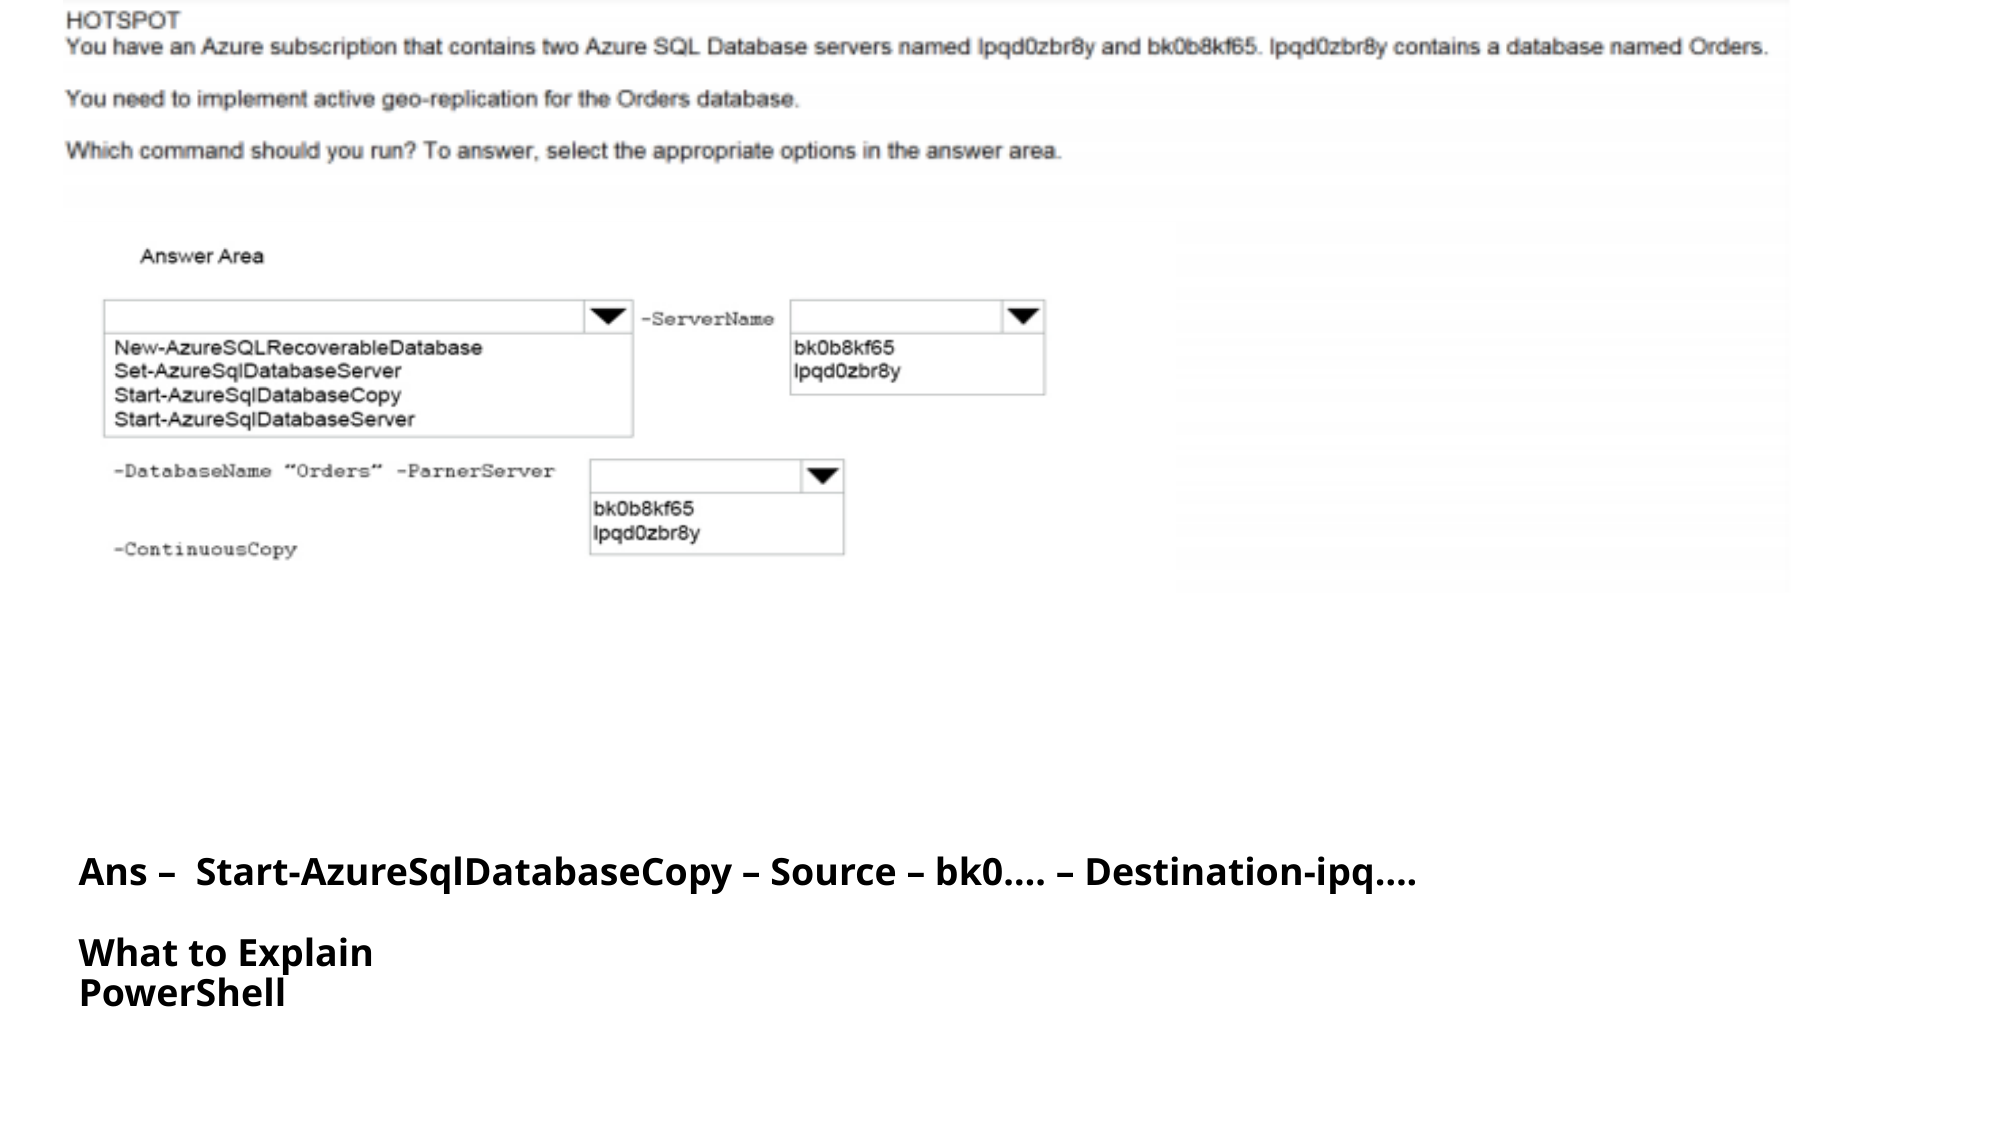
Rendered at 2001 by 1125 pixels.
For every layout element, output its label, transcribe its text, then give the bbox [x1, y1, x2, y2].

title Ans – Start-AzureSqlDatabaseCopy – Source – bk0…. – Destination-ipq…. What to Explain PowerShell [63, 791, 1968, 1076]
picture [63, 0, 1820, 646]
